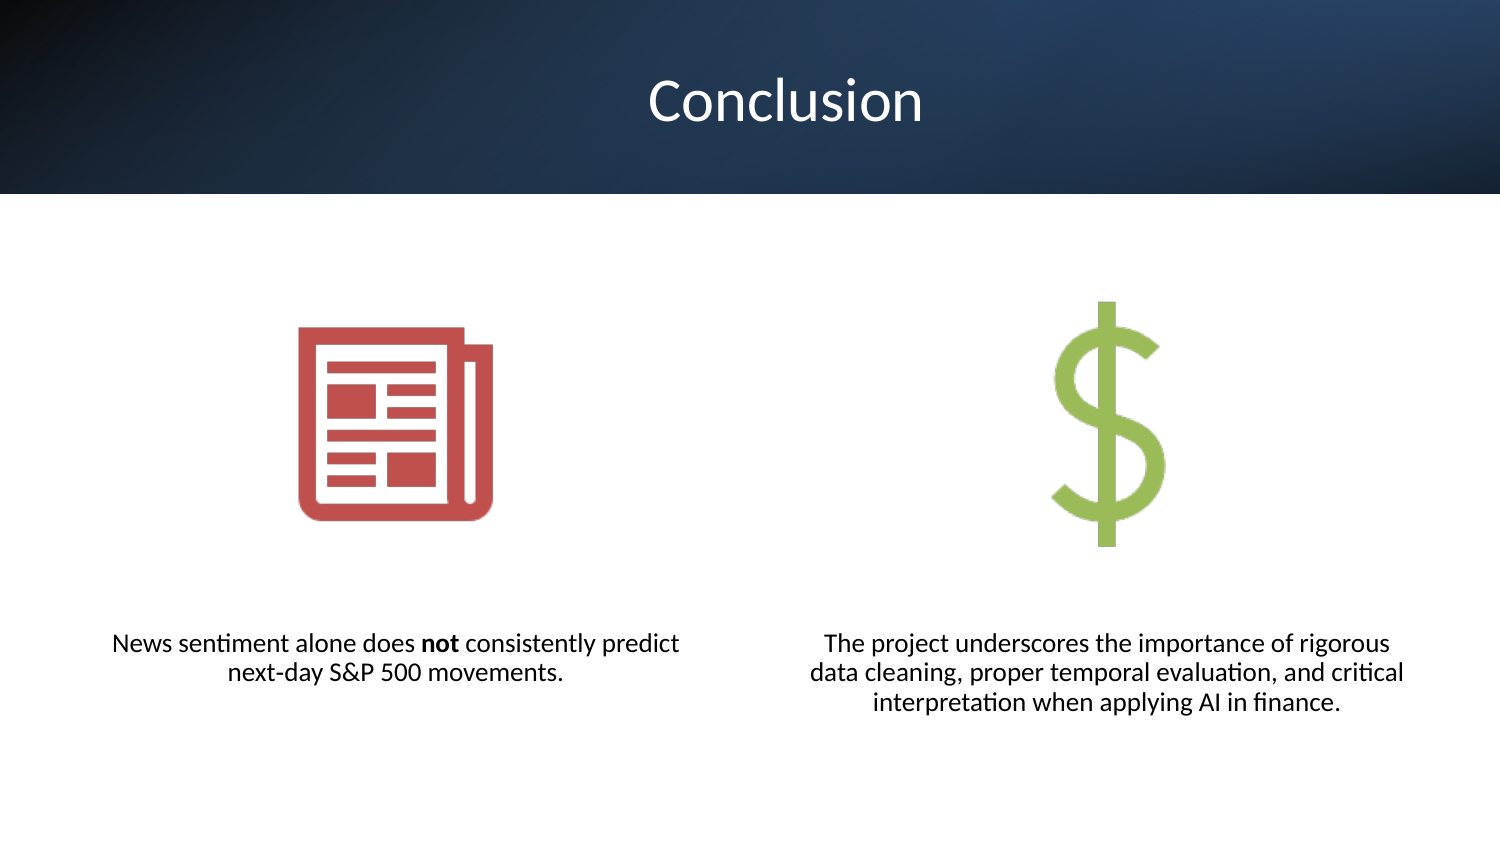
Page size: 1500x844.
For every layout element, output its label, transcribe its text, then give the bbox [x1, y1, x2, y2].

title Conclusion [168, 42, 1405, 151]
text_box [0, 0, 1500, 196]
text_box [0, 196, 1500, 844]
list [78, 259, 1424, 776]
